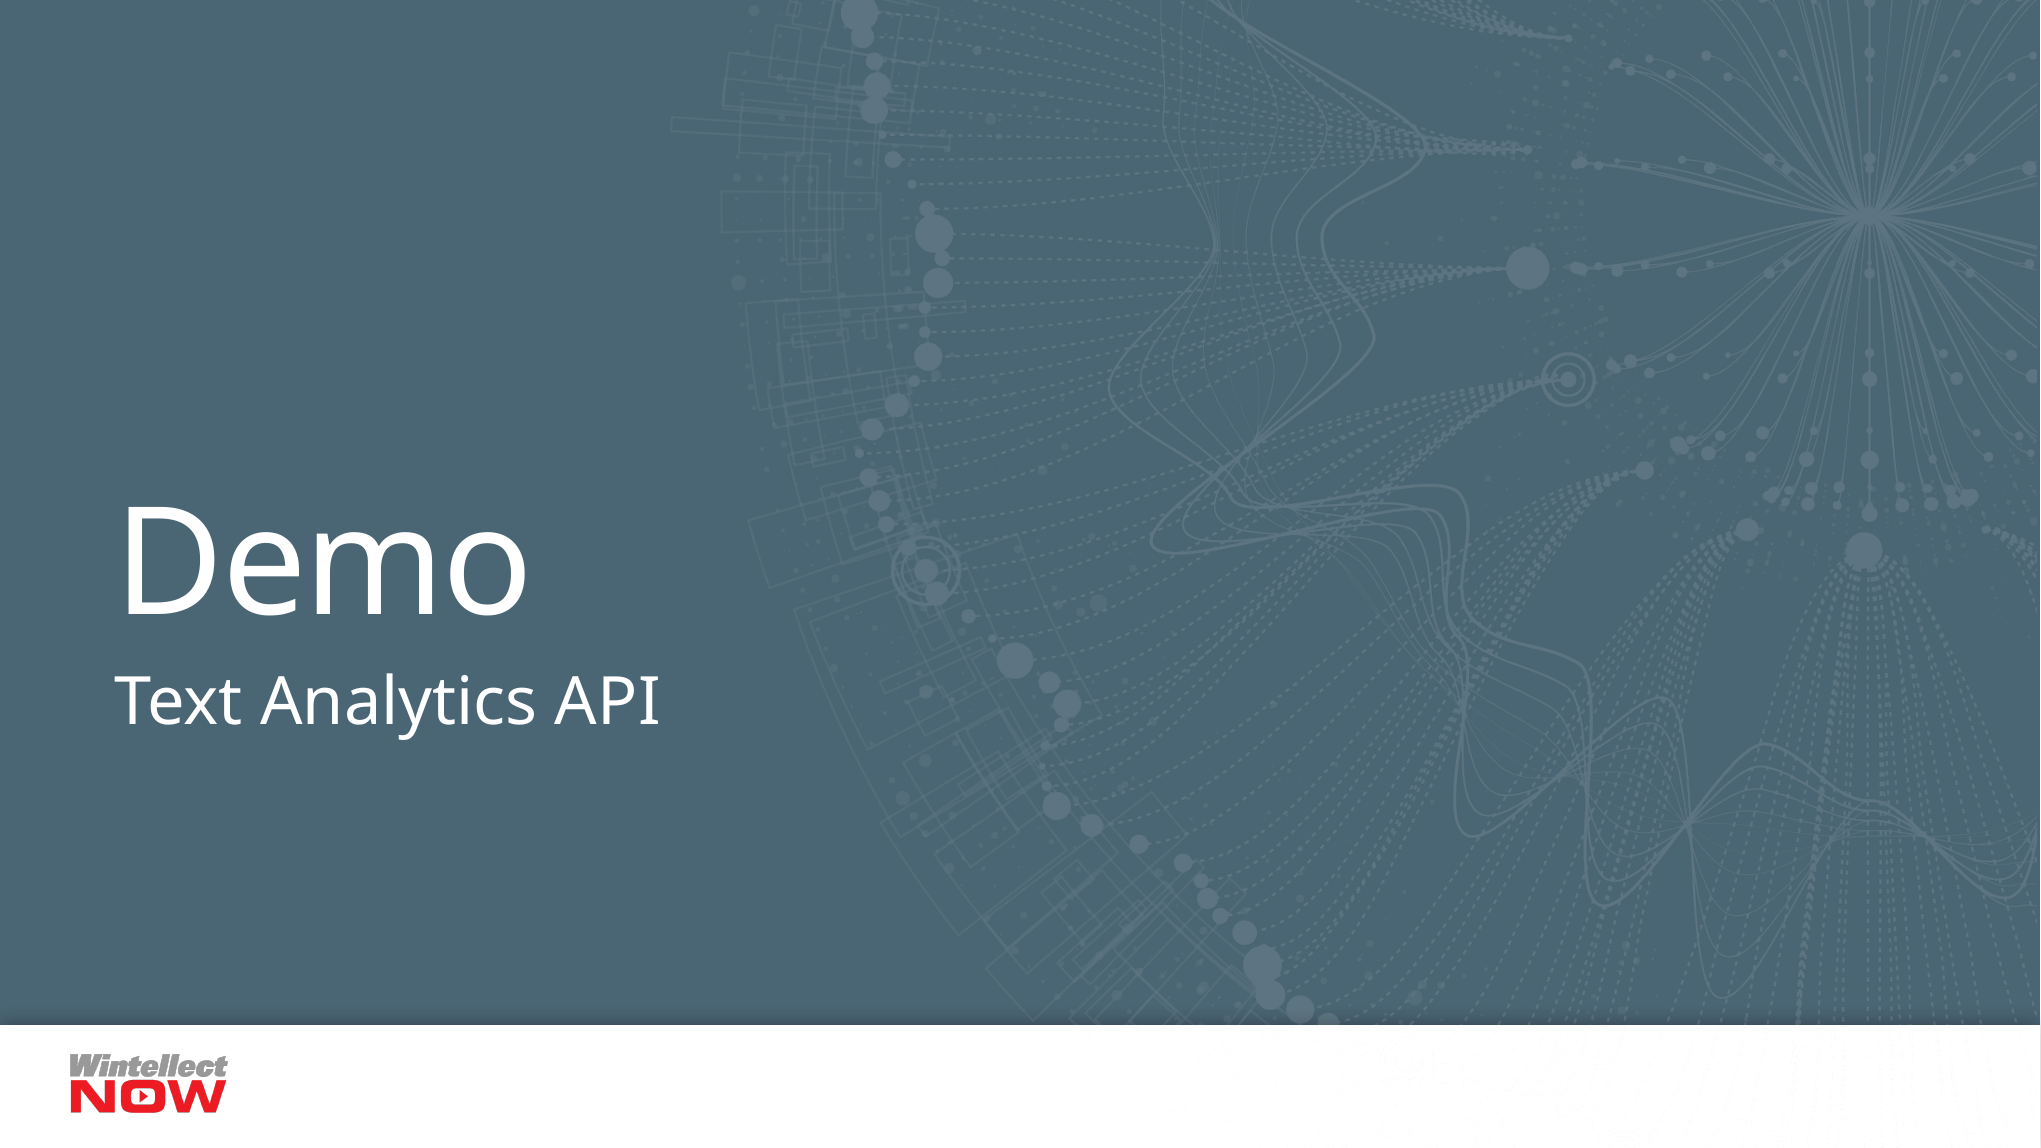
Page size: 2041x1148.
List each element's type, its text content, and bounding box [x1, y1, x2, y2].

title Demo [91, 346, 1627, 649]
picture [70, 1054, 228, 1113]
list Text Analytics API [91, 649, 1627, 758]
